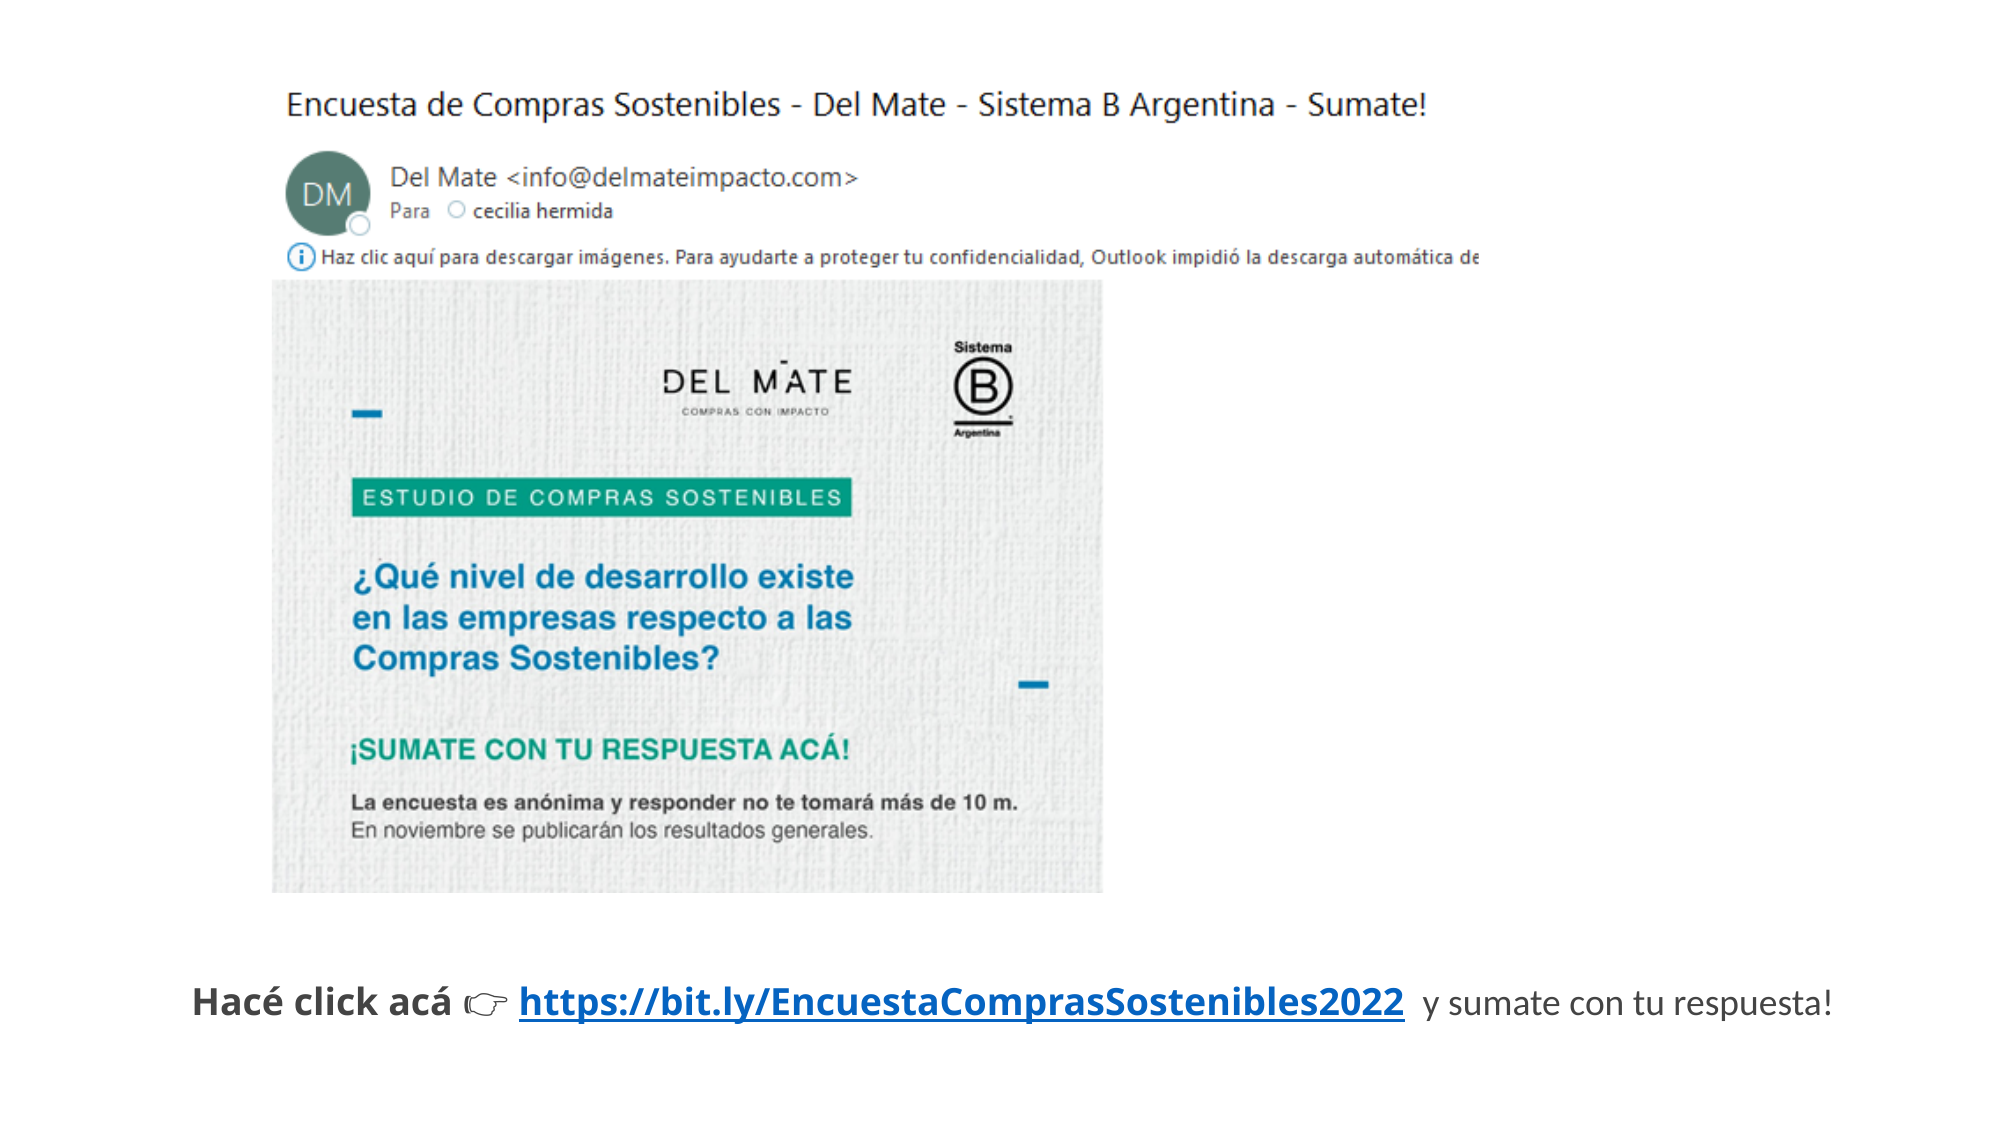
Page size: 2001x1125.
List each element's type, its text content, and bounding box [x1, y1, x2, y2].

picture [271, 49, 1479, 893]
text_box Hacé click acá 👉 https://bit.ly/EncuestaComprasSostenibles2022 y sumate con tu respuesta! [176, 970, 1953, 1037]
